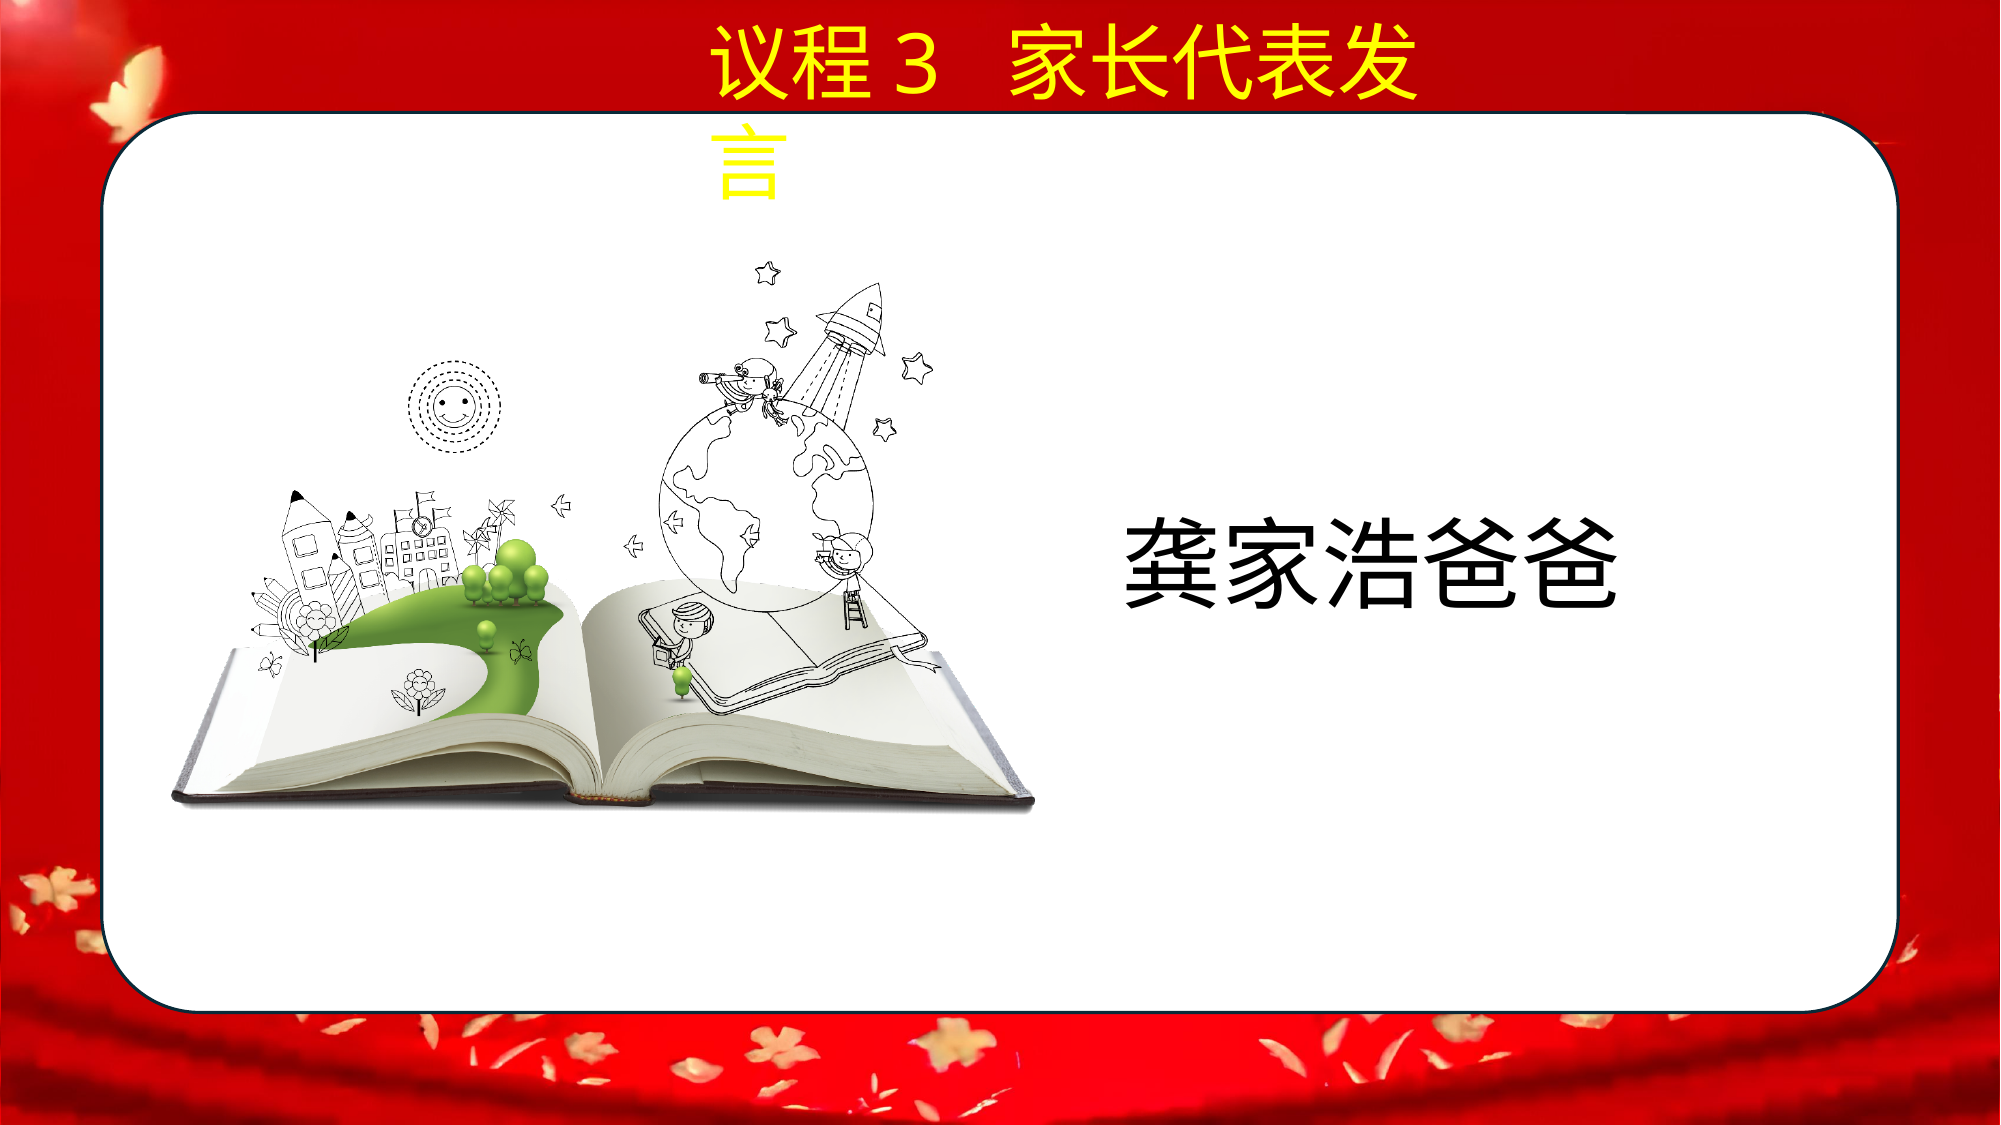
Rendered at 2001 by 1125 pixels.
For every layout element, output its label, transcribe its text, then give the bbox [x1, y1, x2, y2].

text_box 议程3 家长代表发言 [692, 2, 1516, 218]
picture [0, 0, 2000, 1125]
text_box [100, 110, 1900, 1015]
text_box 龚家浩爸爸 [1217, 494, 1637, 629]
